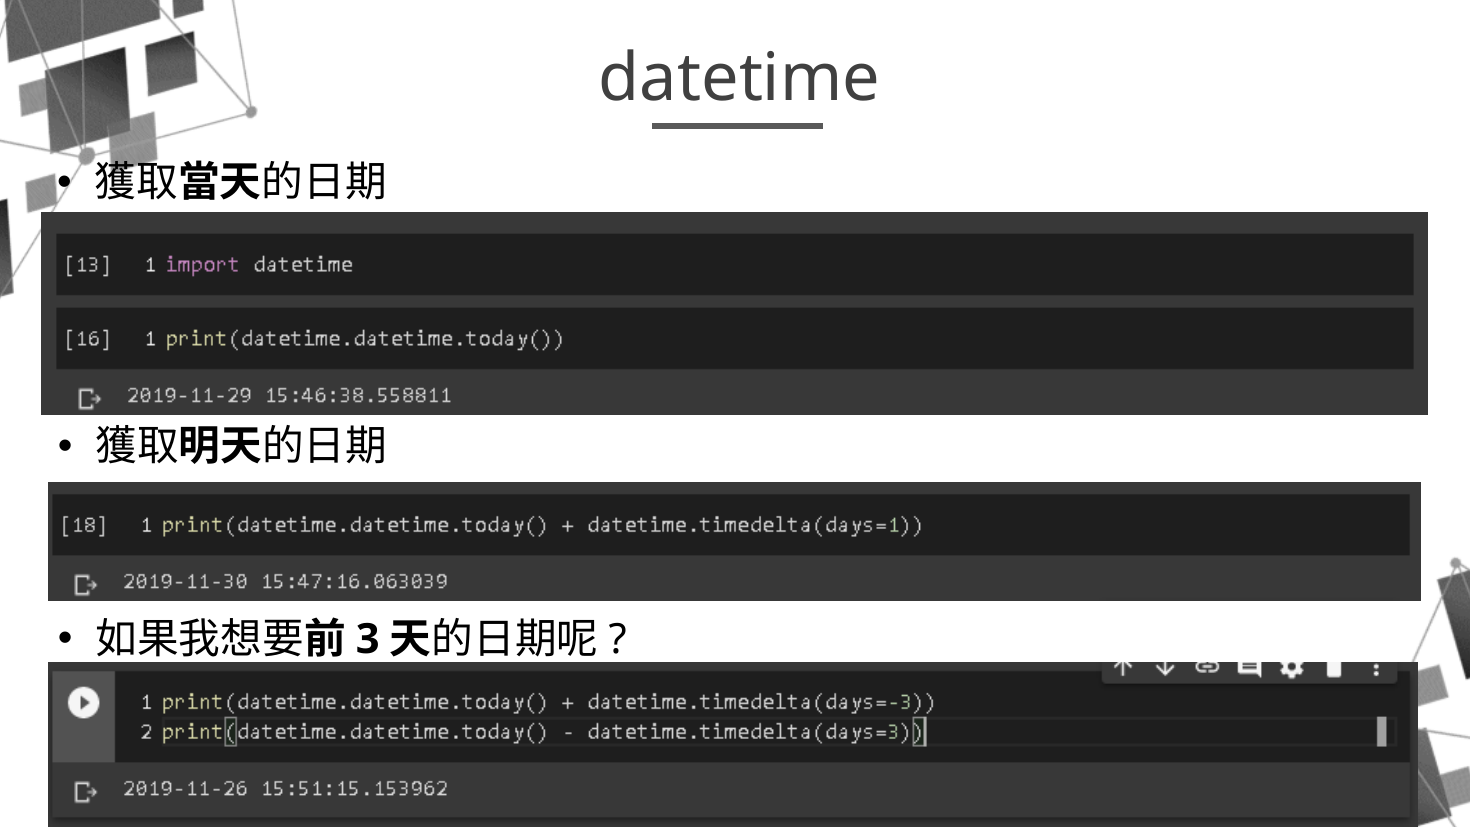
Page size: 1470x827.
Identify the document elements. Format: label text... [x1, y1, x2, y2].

text_box 如果我想要前3天的日期呢? [43, 609, 1247, 681]
text_box 獲取當天的日期 [42, 153, 1246, 212]
picture [0, 0, 1470, 827]
list datetime [483, 34, 997, 123]
picture [665, 0, 1235, 153]
text_box 獲取明天的日期 [43, 417, 1247, 489]
